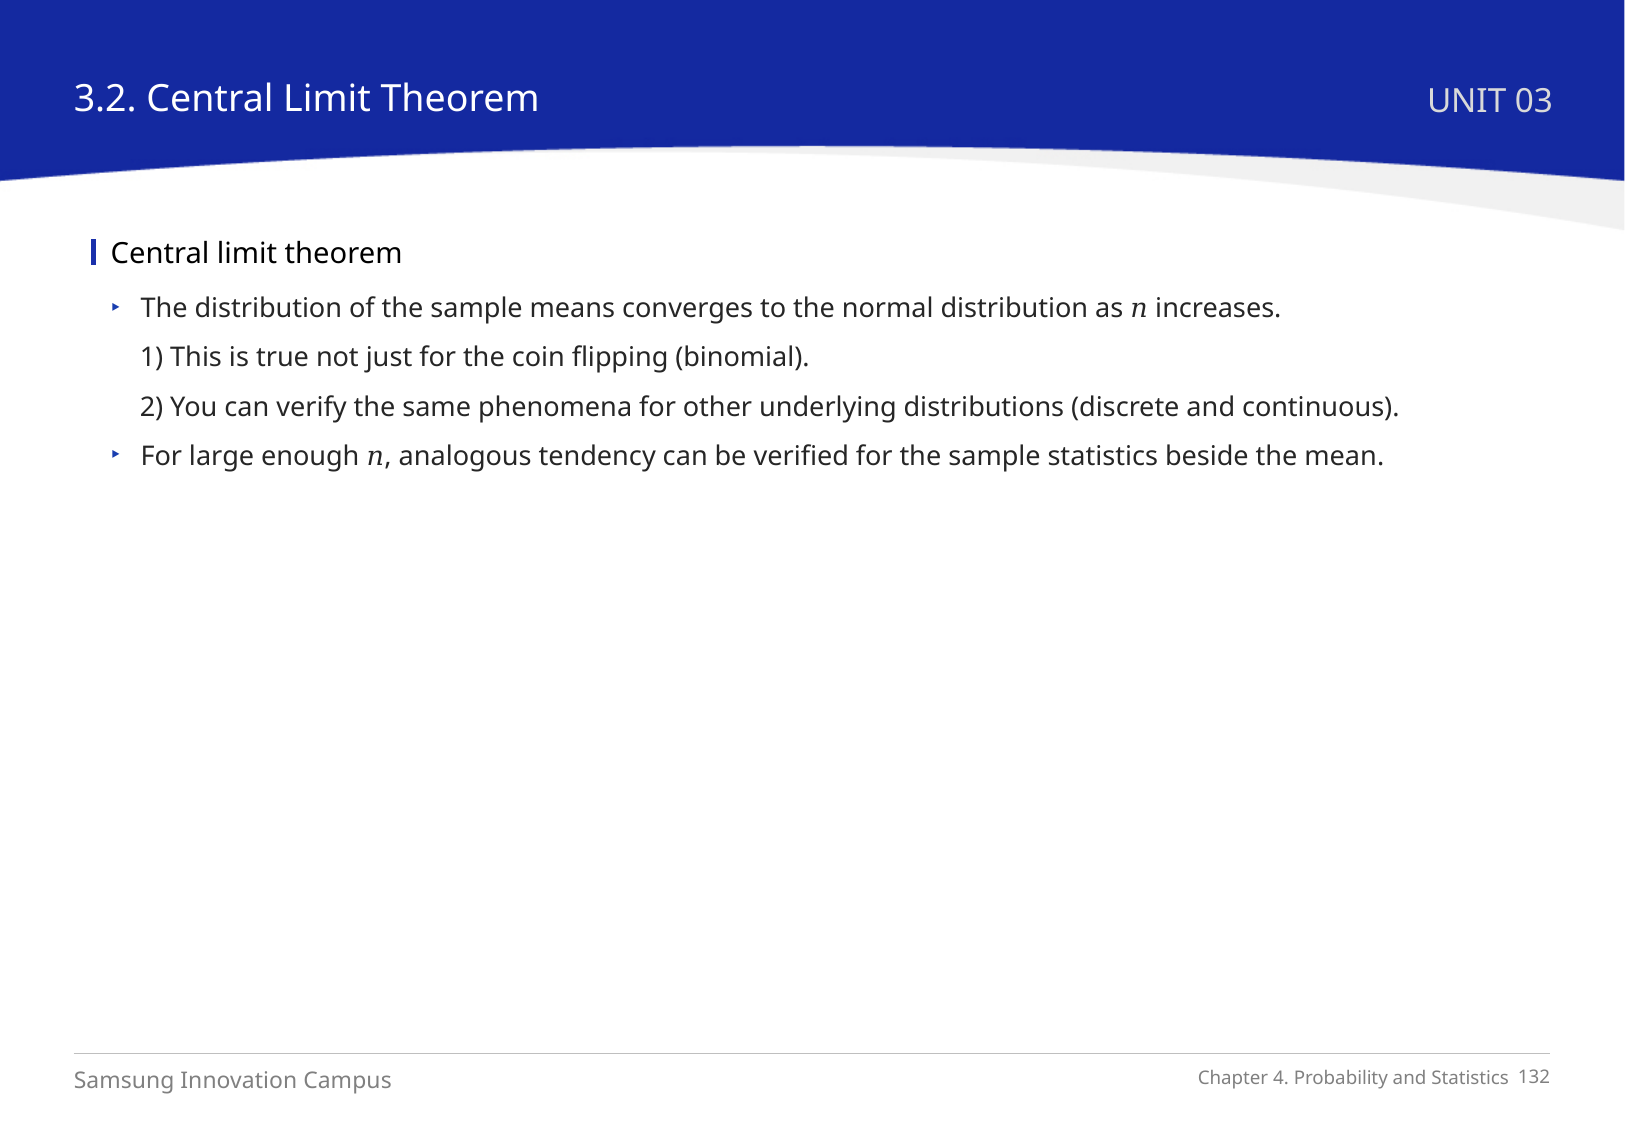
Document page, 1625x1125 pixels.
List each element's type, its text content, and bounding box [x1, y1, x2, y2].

text_box Central limit theorem [91, 233, 1599, 270]
picture [0, 0, 1625, 1125]
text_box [73, 73, 1554, 120]
text_box The distribution of the sample means converges to the normal distribution as 𝑛 increases. 1) This is true not just for the coin flipping (binomial). 2) You can verify the same phenomena for other underlying distributions (discrete and continuous). For large enough 𝑛, analogous tendency can be verified for the sample statistics beside the mean. [110, 278, 1528, 483]
